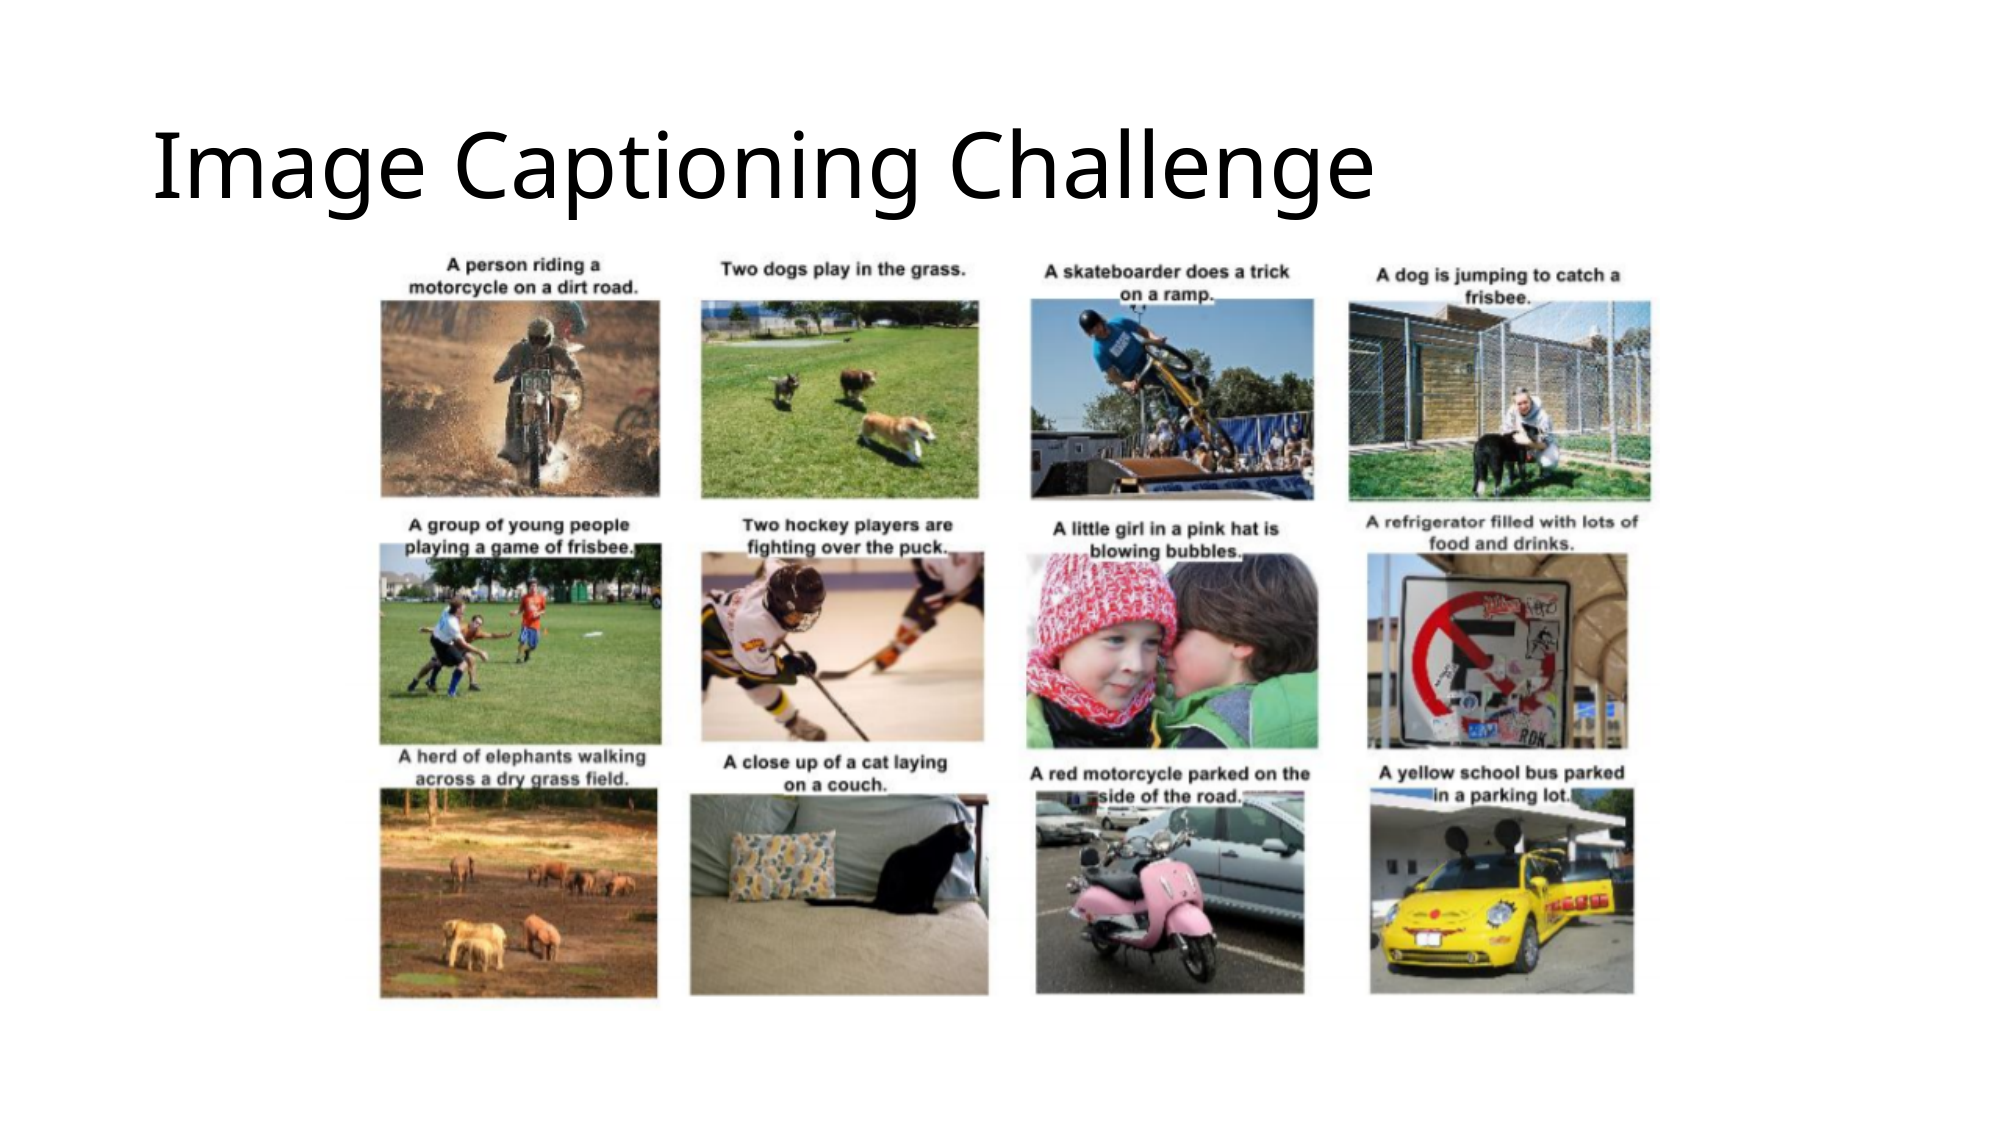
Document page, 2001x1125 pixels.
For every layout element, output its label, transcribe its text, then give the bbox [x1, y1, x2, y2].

picture [340, 238, 1660, 1011]
title Image Captioning Challenge [137, 59, 1863, 278]
